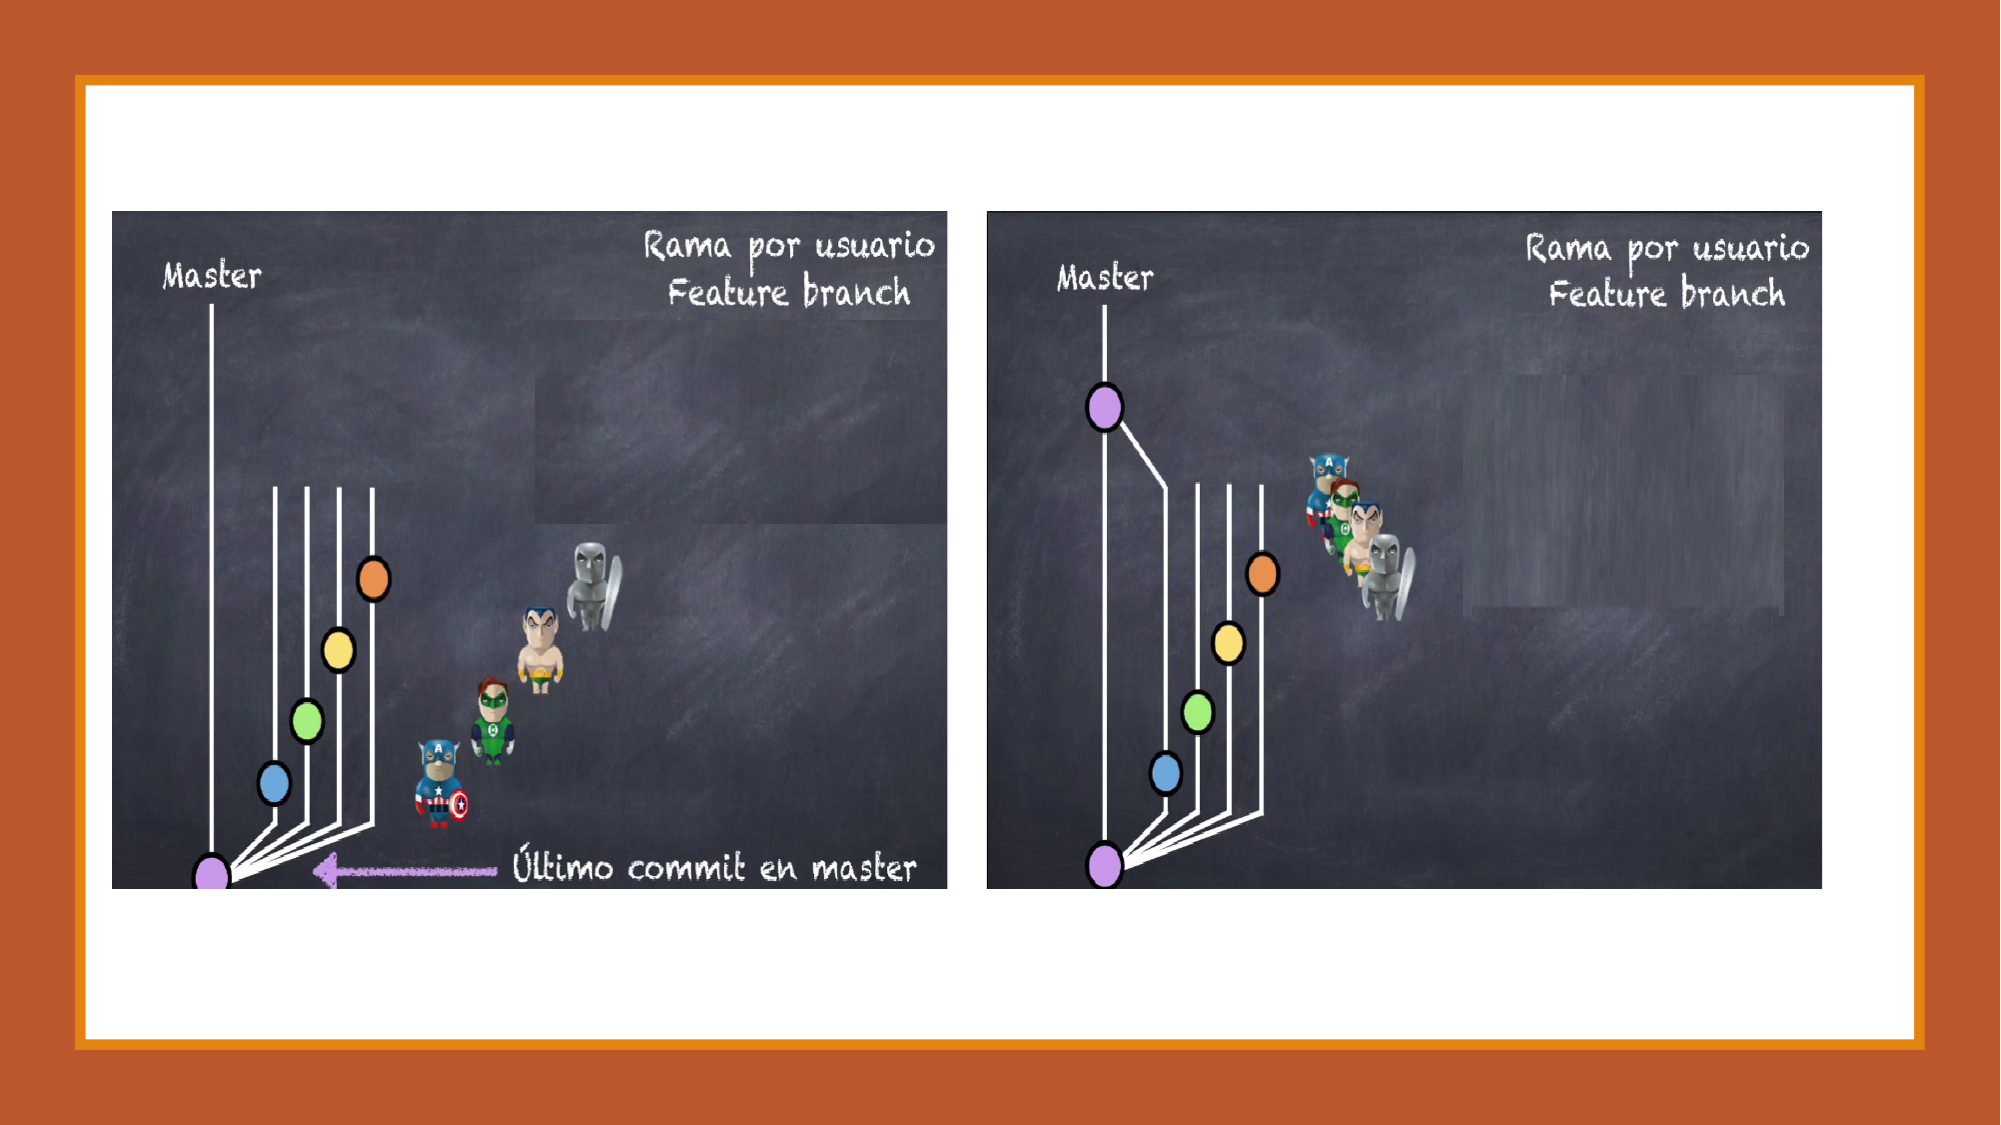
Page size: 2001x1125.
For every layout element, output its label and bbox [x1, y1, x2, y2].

text_box [74, 74, 1926, 1051]
picture [111, 211, 948, 890]
picture [986, 211, 1823, 890]
text_box [84, 84, 1916, 1041]
text_box [0, 0, 2000, 1125]
